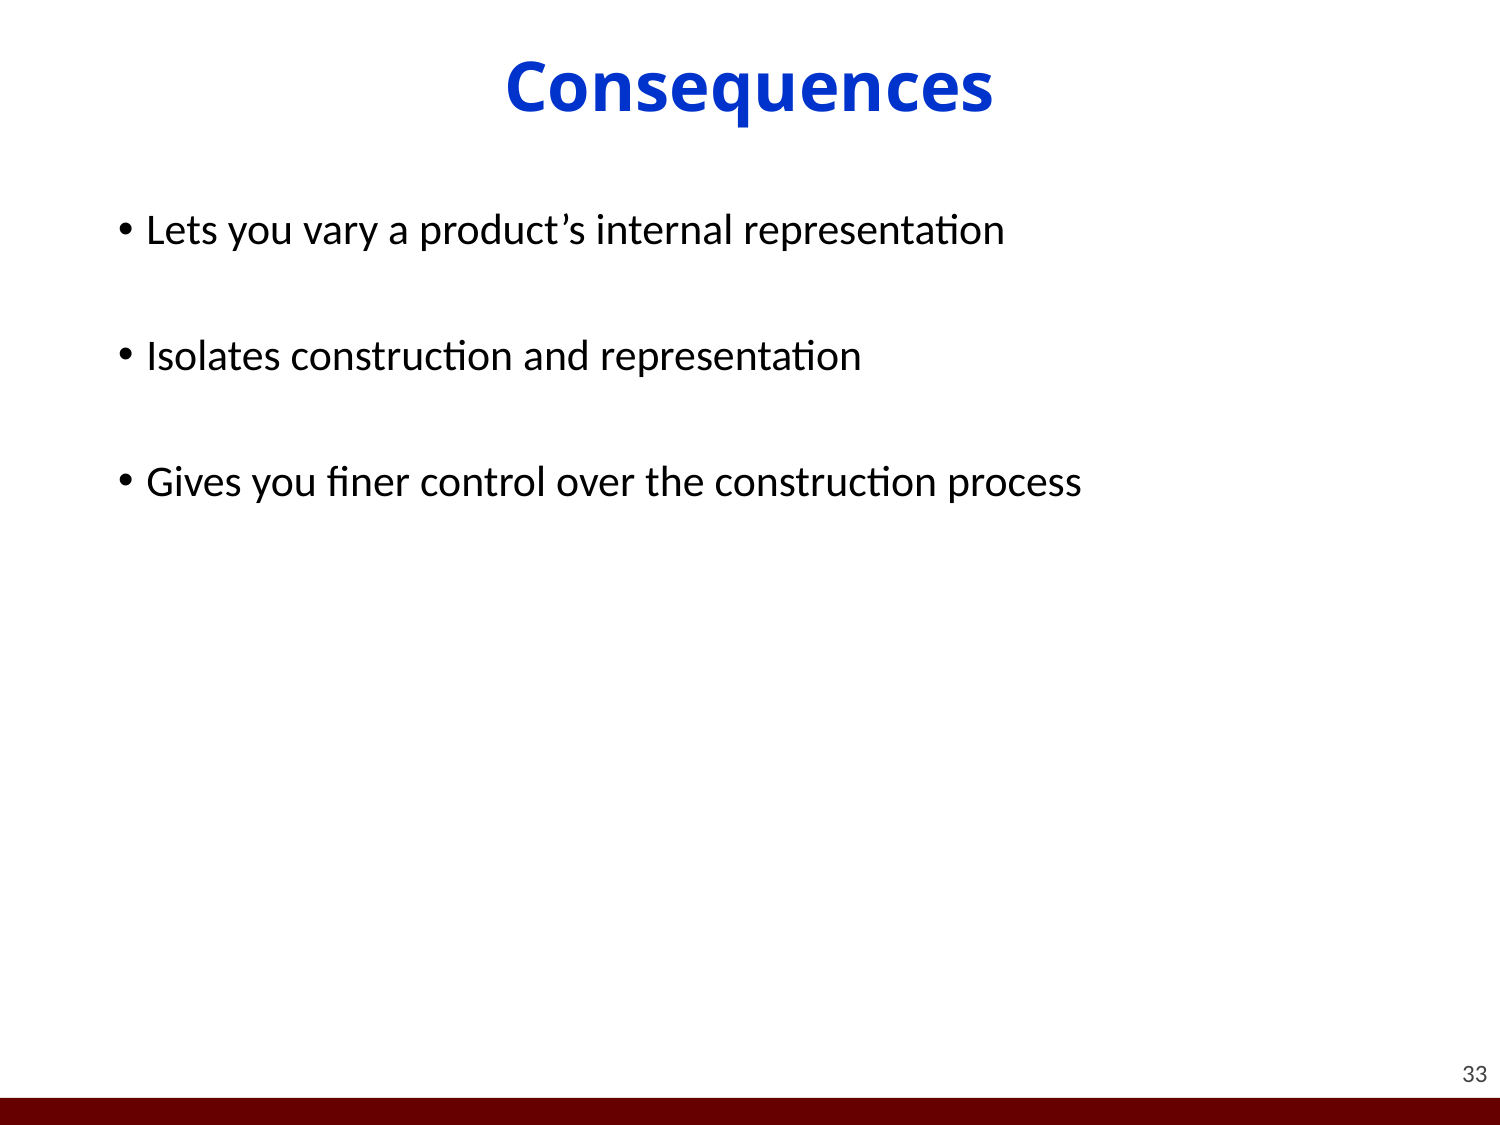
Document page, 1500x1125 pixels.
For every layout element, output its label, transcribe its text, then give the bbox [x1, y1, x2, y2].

list Lets you vary a product’s internal representation Isolates construction and representation Gives you finer control over the construction process [103, 199, 1397, 1014]
title Consequences [103, 18, 1397, 160]
